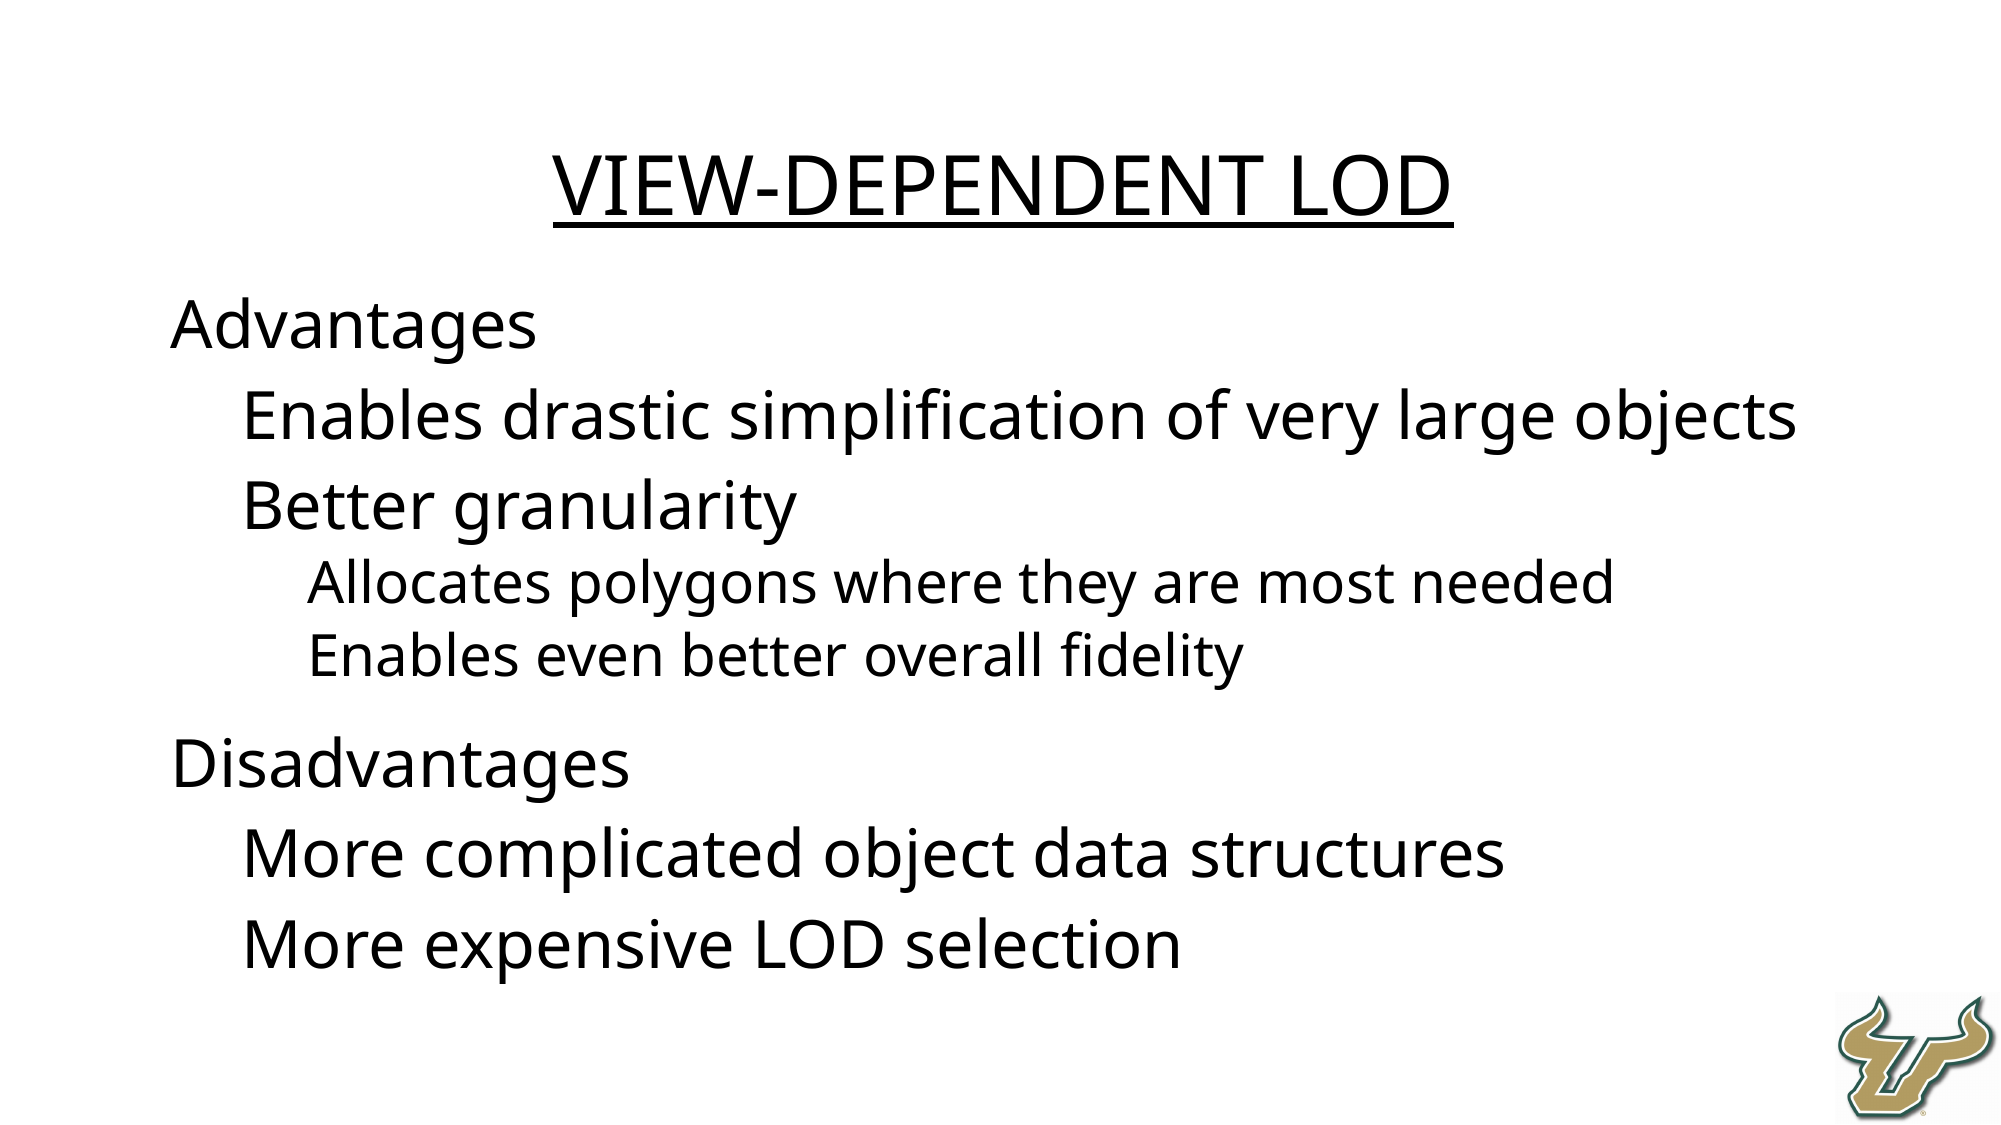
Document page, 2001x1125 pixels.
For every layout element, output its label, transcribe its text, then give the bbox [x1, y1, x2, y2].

picture [1835, 992, 2000, 1124]
list View-Dependent LOD Advantages Enables drastic simplification of very large objects Better granularity Allocates polygons where they are most needed Enables even better overall fidelity Disadvantages More complicated object data structures More expensive LOD selection [150, 135, 1850, 990]
